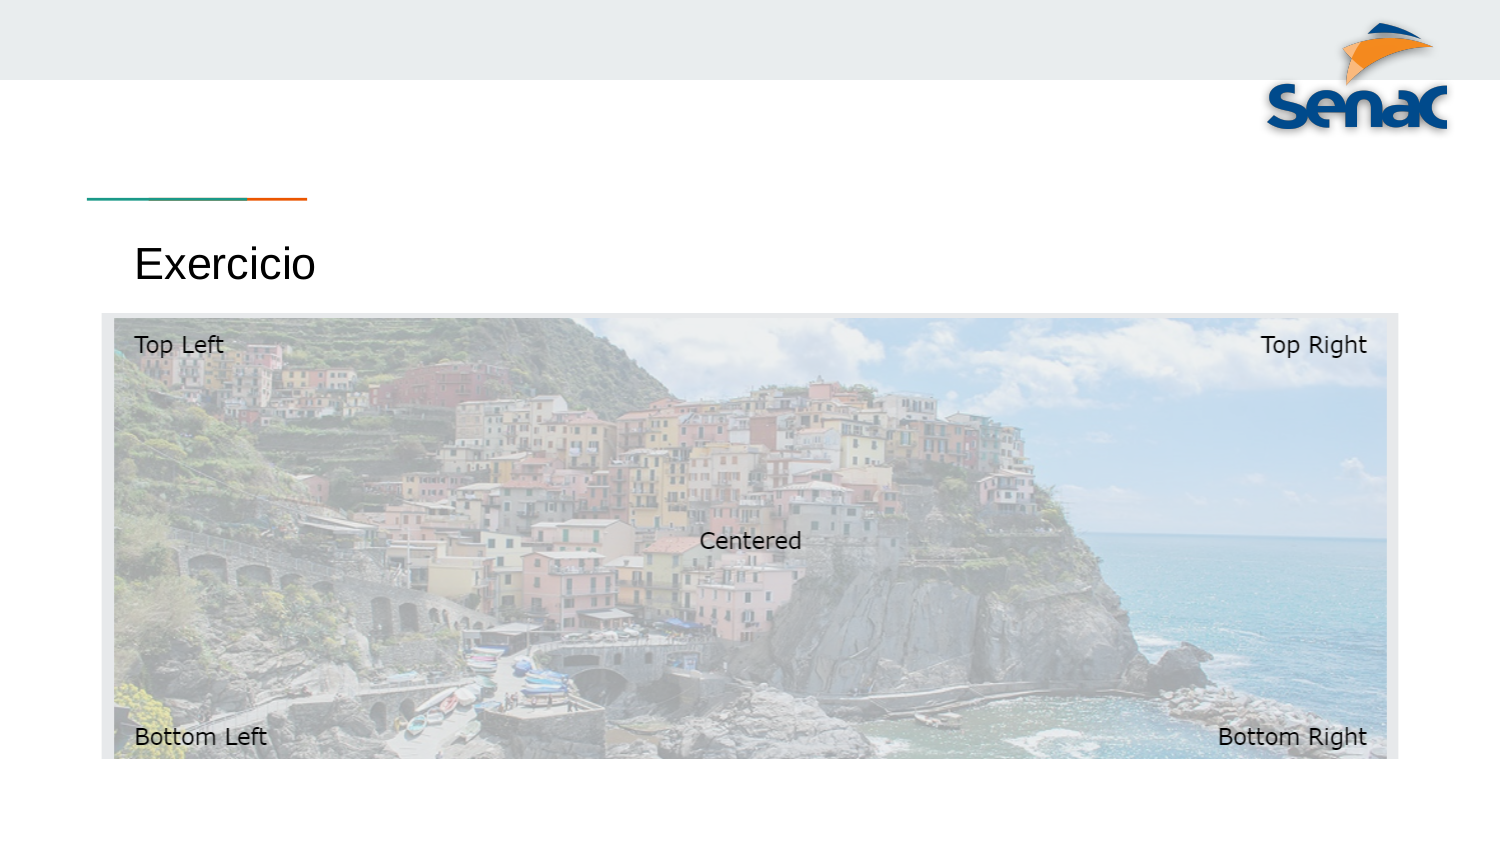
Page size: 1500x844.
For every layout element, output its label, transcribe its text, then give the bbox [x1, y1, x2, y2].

picture [101, 313, 1399, 760]
picture [1266, 22, 1448, 129]
title Exercicio [119, 216, 1381, 305]
